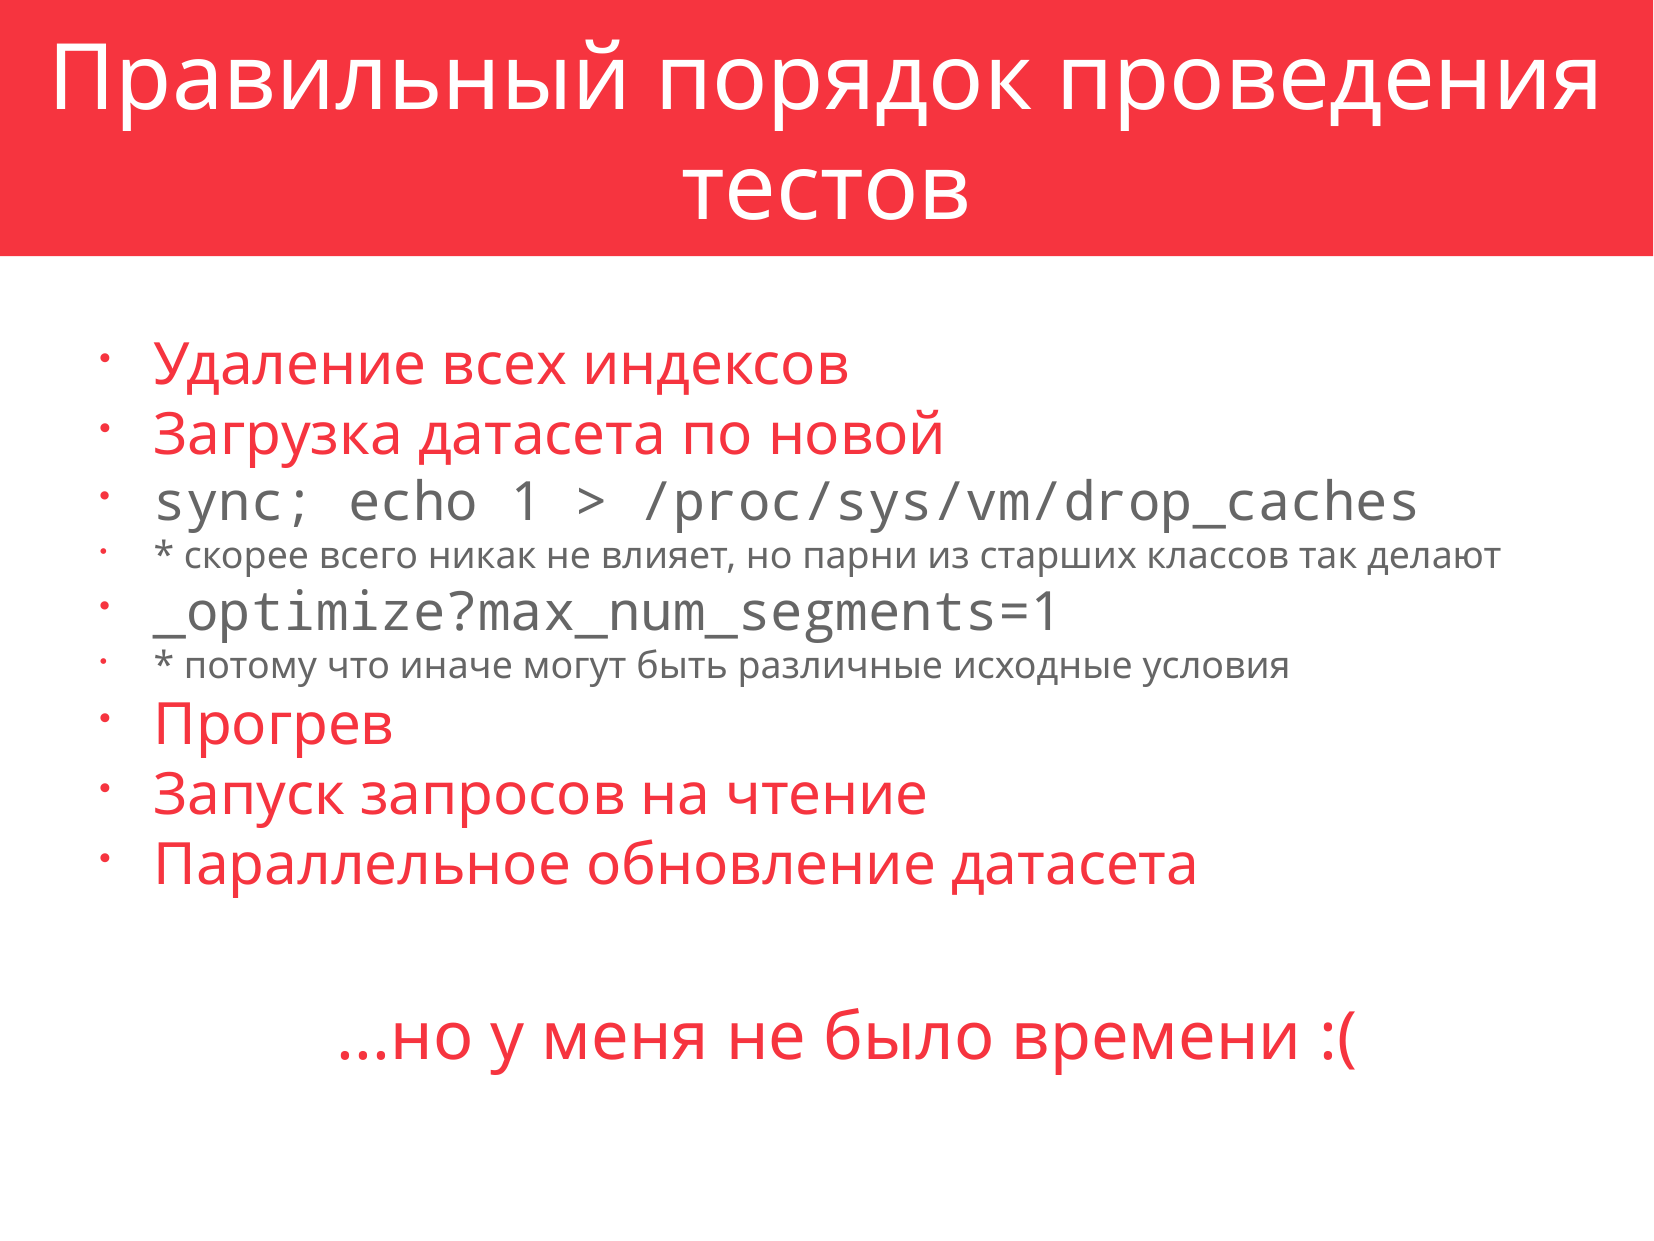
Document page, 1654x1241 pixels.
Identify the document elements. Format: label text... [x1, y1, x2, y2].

text_box ...но у меня не было времени :( [45, 985, 1650, 1106]
text_box Удаление всех индексов Загрузка датасета по новой sync; echo 1 > /proc/sys/vm/drop_caches * скорее всего никак не влияет, но парни из старших классов так делают _optimize?max_num_segments=1 * потому что иначе могут быть различные исходные условия Прогрев Запуск запросов на чтение Параллельное обновление датасета [82, 326, 1571, 867]
text_box Правильный порядок проведения тестов [0, 0, 1654, 257]
